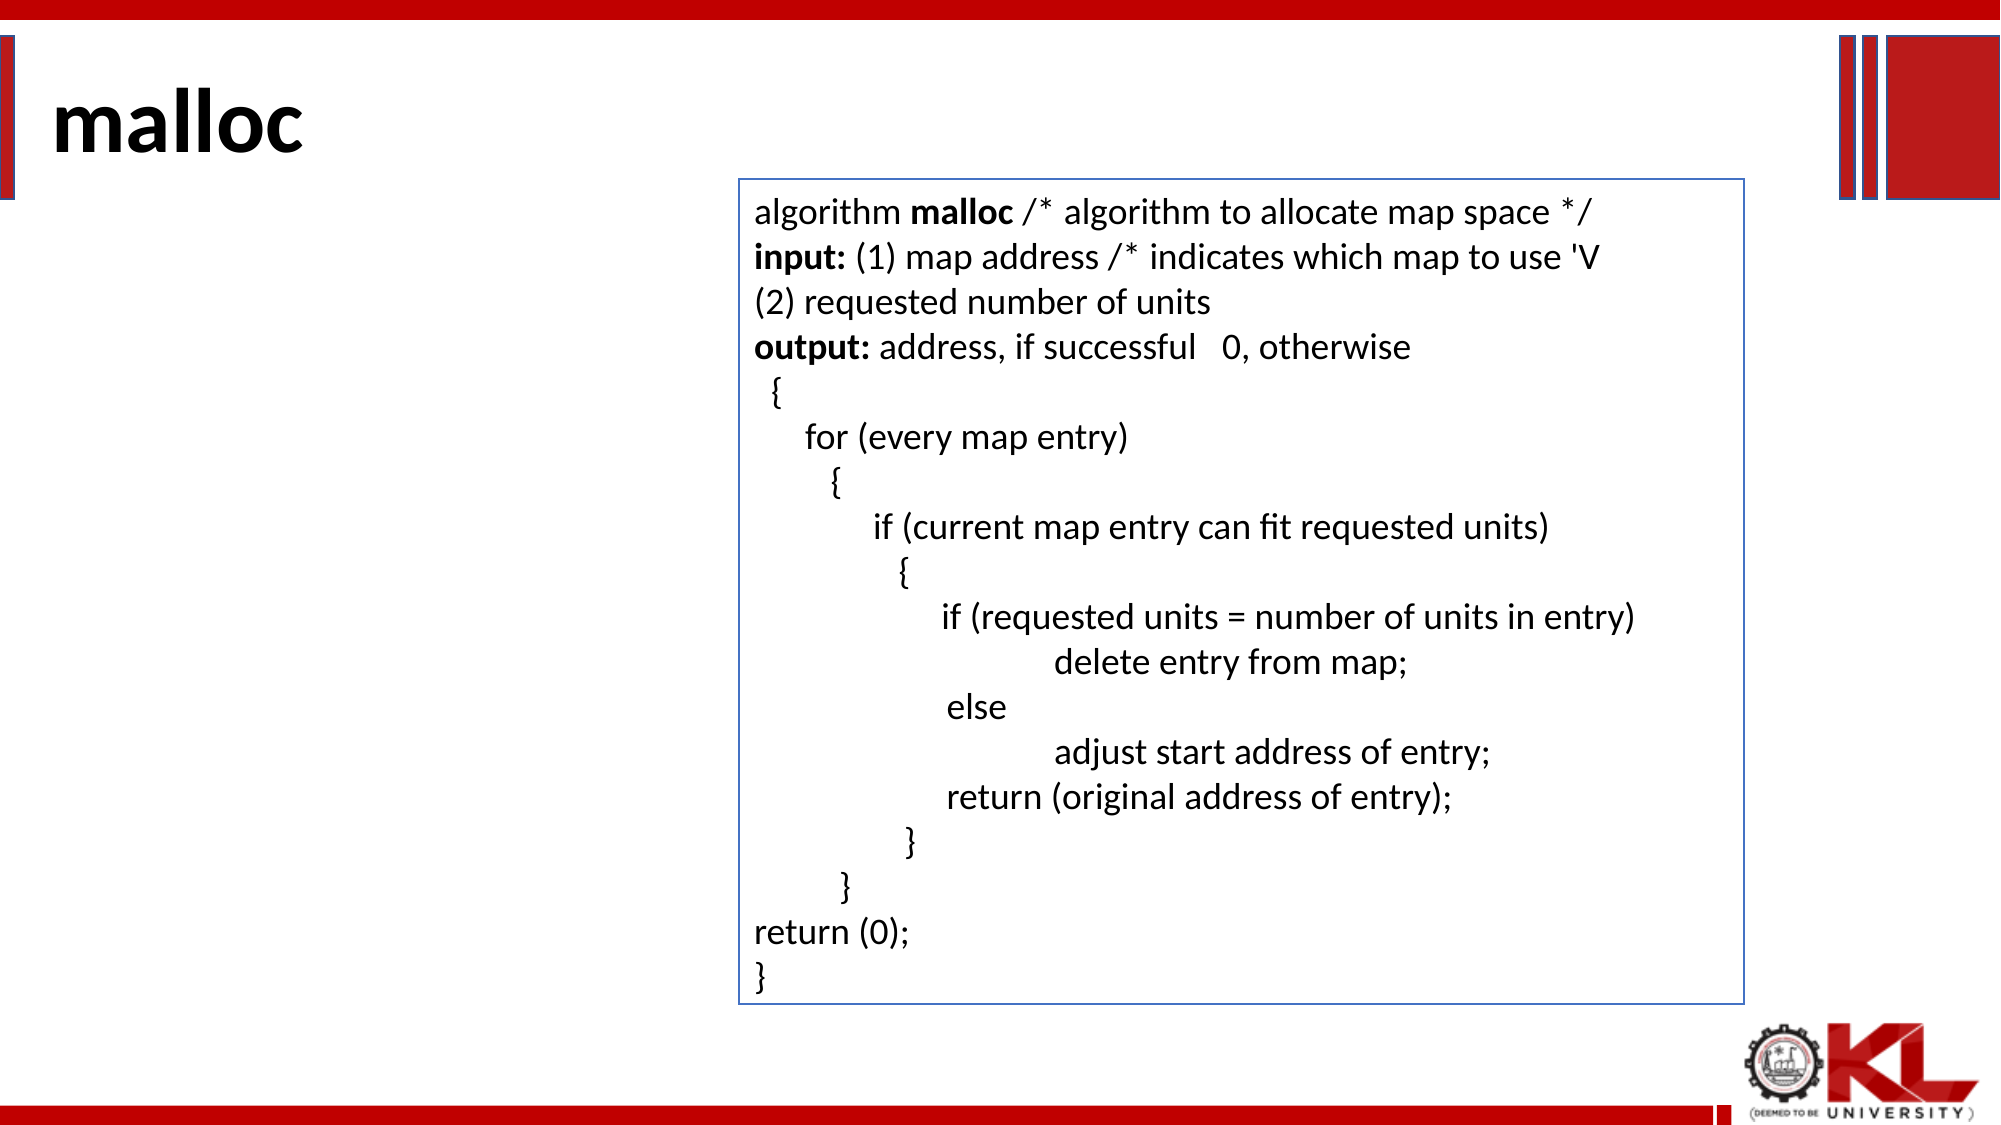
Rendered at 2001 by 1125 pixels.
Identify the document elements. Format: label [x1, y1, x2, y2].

text_box [0, 0, 2000, 1125]
